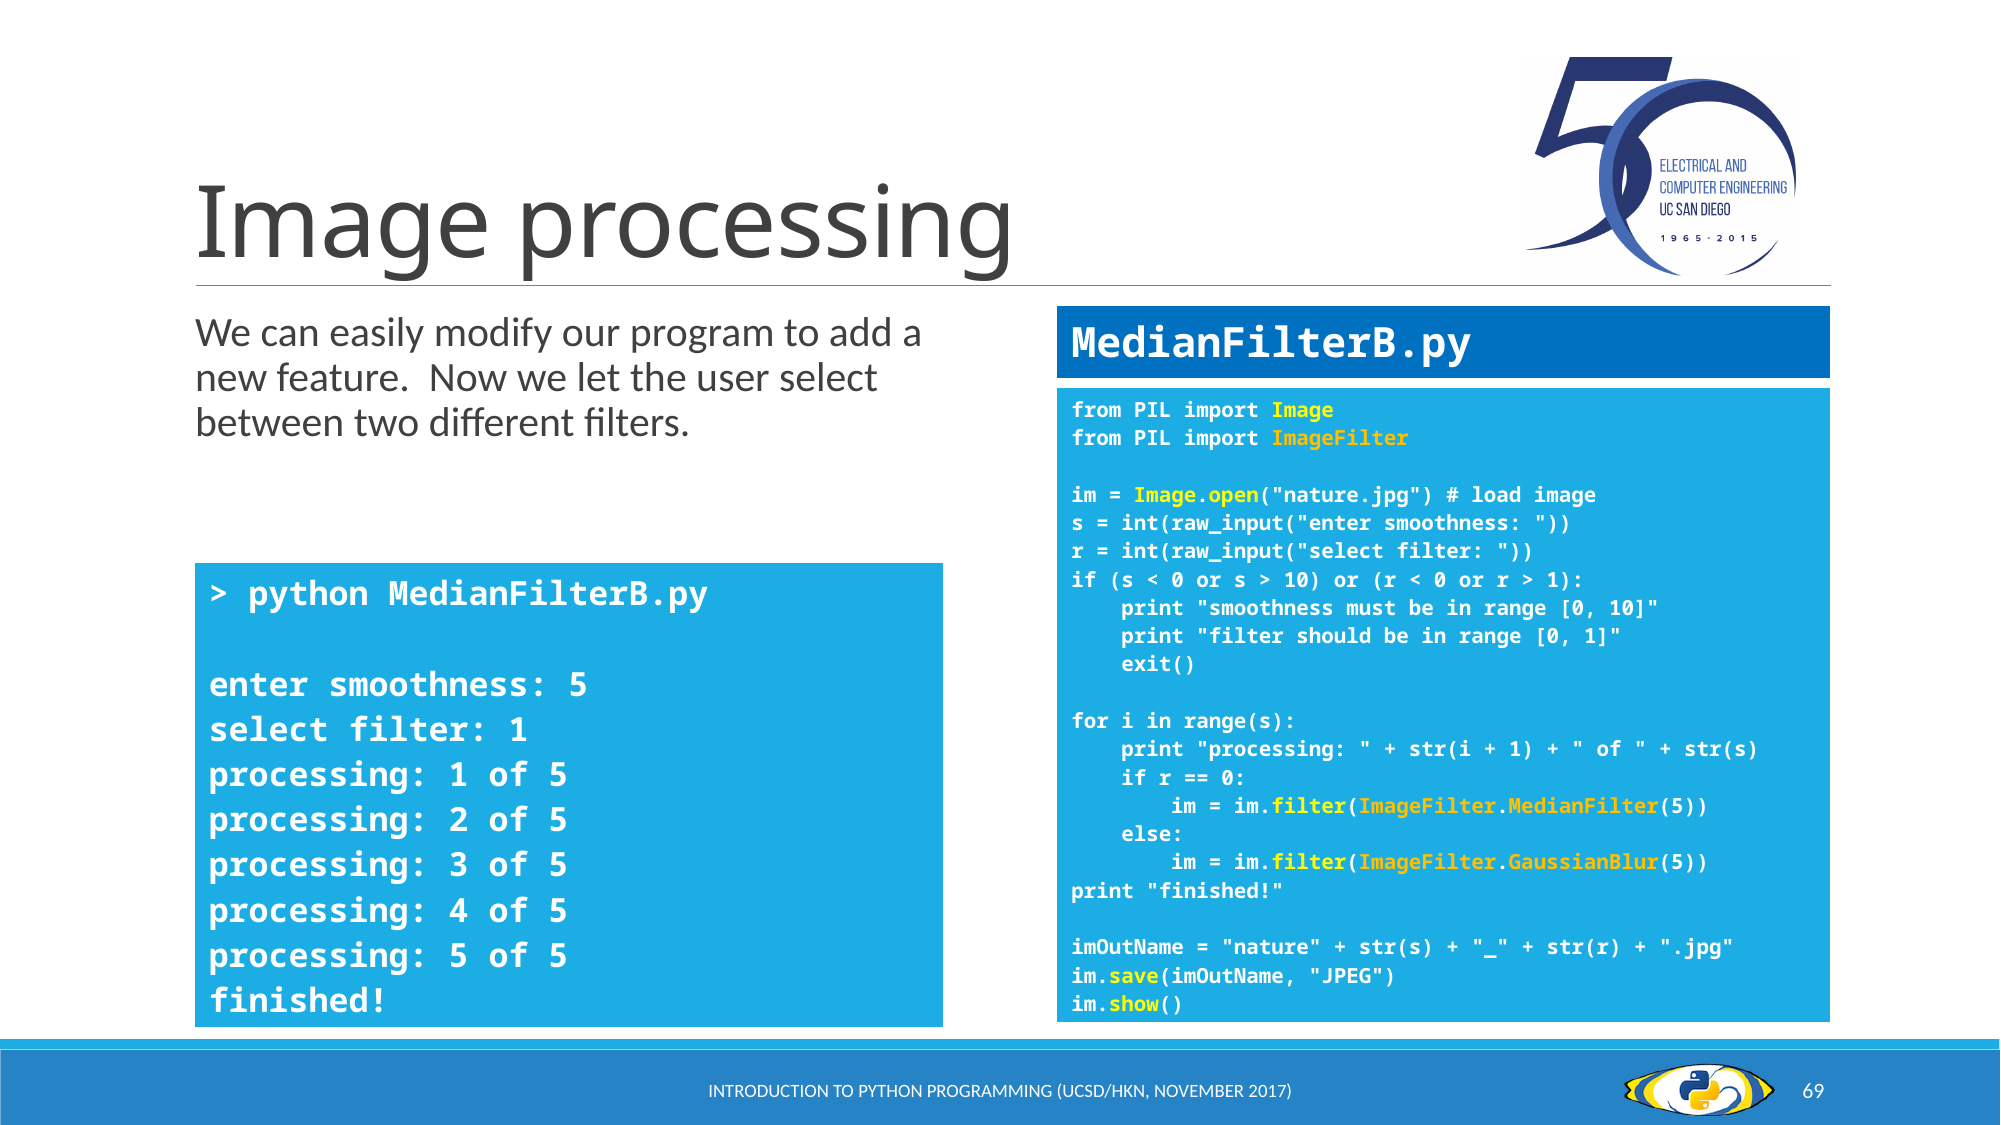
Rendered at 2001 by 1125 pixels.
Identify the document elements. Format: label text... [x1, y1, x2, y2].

table_header MedianFilterB.py [1057, 306, 1830, 378]
slide_number 69 [1624, 1059, 1840, 1120]
table_header > python MedianFilterB.py enter smoothness: 5 select filter: 1 processing: 1 of 5 processing: 2 of 5 processing: 3 of 5 processing: 4 of 5 processing: 5 of 5 finished! [195, 563, 943, 1027]
title Image processing [180, 47, 1830, 285]
list We can easily modify our program to add a new feature. Now we let the user select between two different filters. [180, 302, 944, 963]
table_header from PIL import Image from PIL import ImageFilter im = Image.open("nature.jpg") # load image s = int(raw_input("enter smoothness: ")) r = int(raw_input("select filter: ")) if (s < 0 or s > 10) or (r < 0 or r > 1): print "smoothness must be in range [0, 10]" print "filter should be in range [0, 1]" exit() for i in range(s): print "processing: " + str(i + 1) + " of " + str(s) if r == 0: im = im.filter(ImageFilter.MedianFilter(5)) else: im = im.filter(ImageFilter.GaussianBlur(5)) print "finished!" imOutName = "nature" + str(s) + "_" + str(r) + ".jpg" im.save(imOutName, "JPEG") im.show() [1057, 388, 1830, 1022]
footer Introduction to Python Programming (UCSD/HKN, November 2017) [604, 1059, 1396, 1120]
